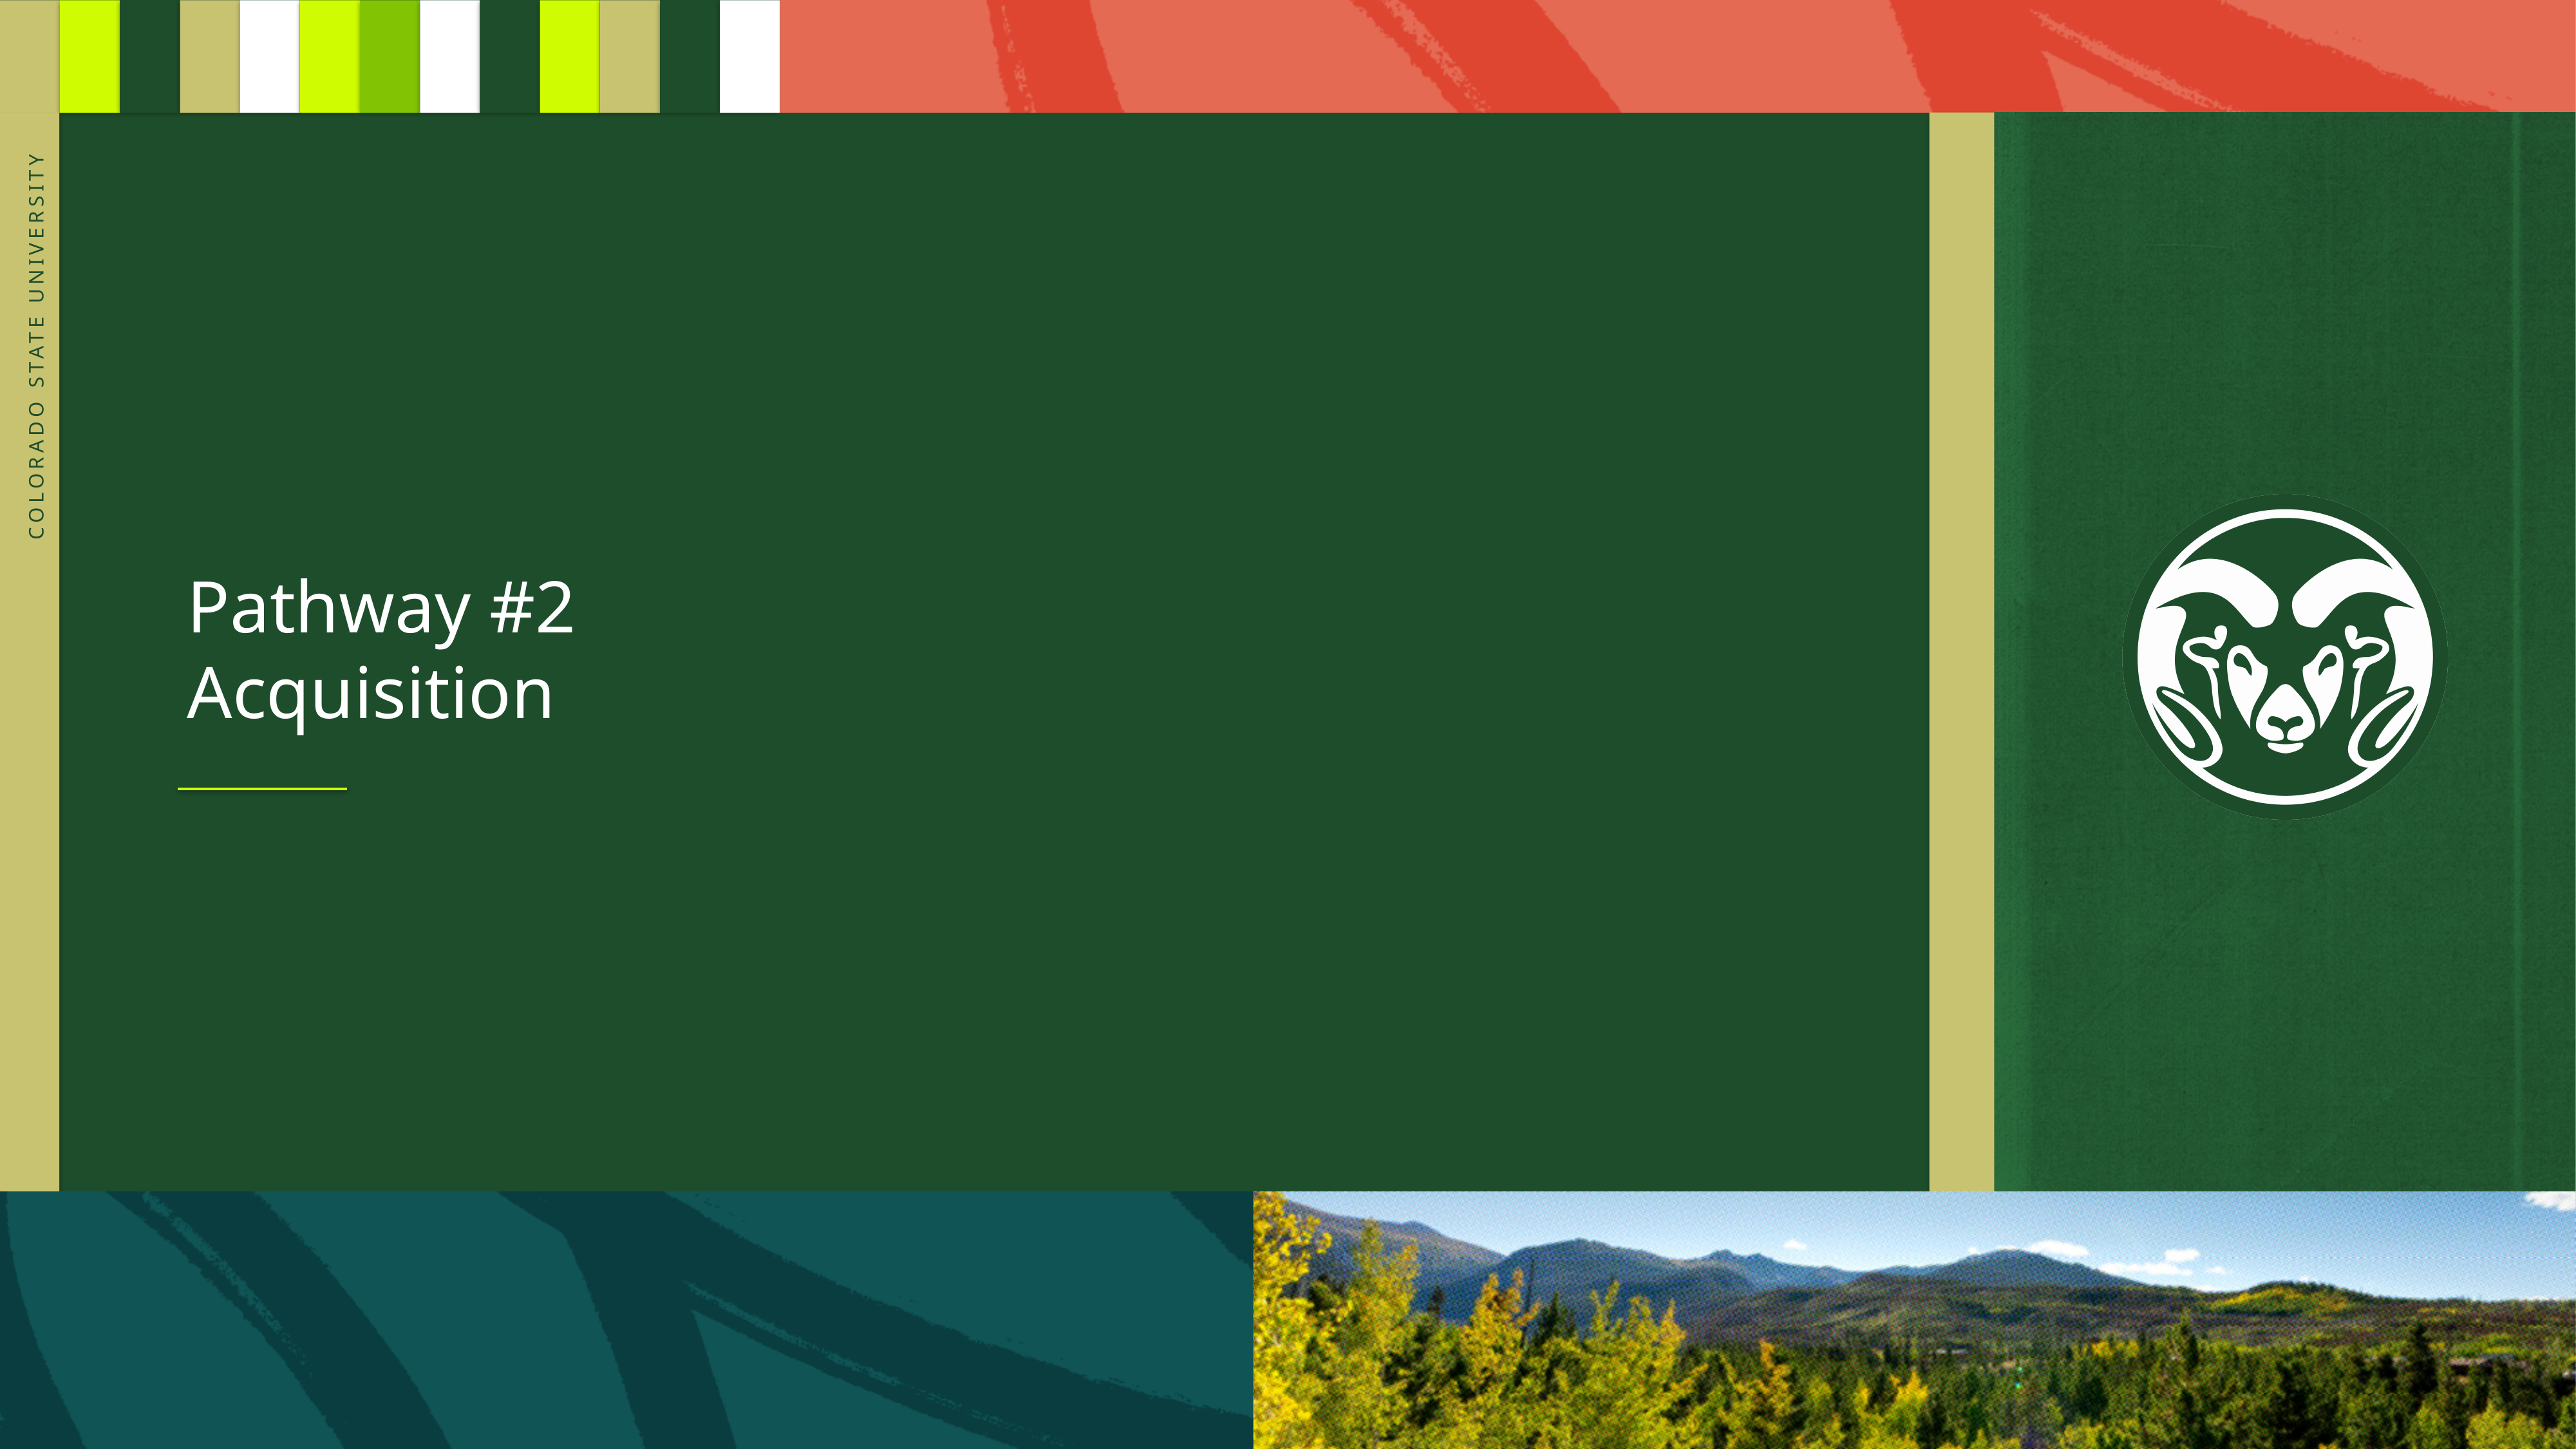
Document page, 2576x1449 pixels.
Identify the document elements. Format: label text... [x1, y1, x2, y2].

picture [0, 0, 2576, 1449]
title Pathway #2 Acquisition [177, 550, 1801, 743]
